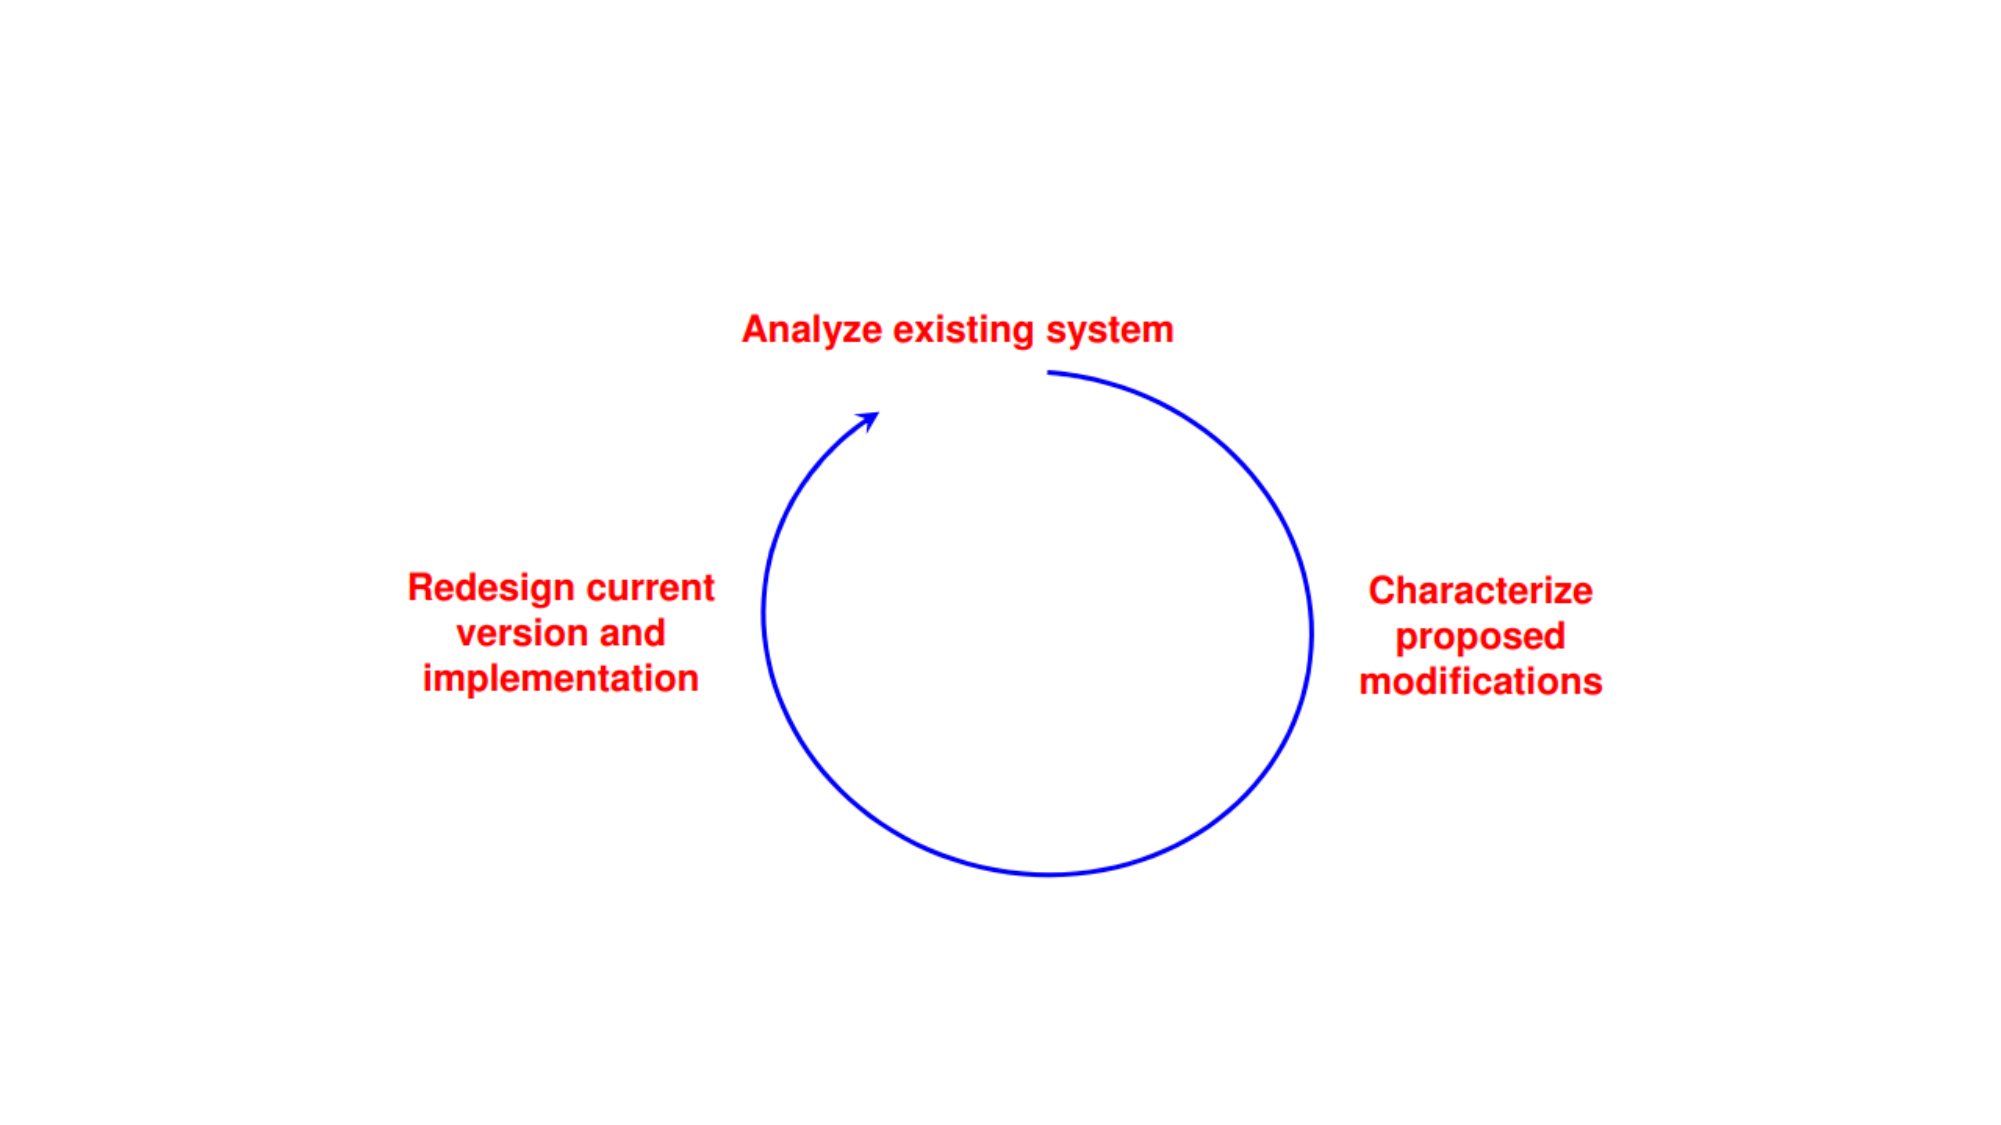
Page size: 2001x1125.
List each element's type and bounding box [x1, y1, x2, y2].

picture [257, 228, 1743, 897]
